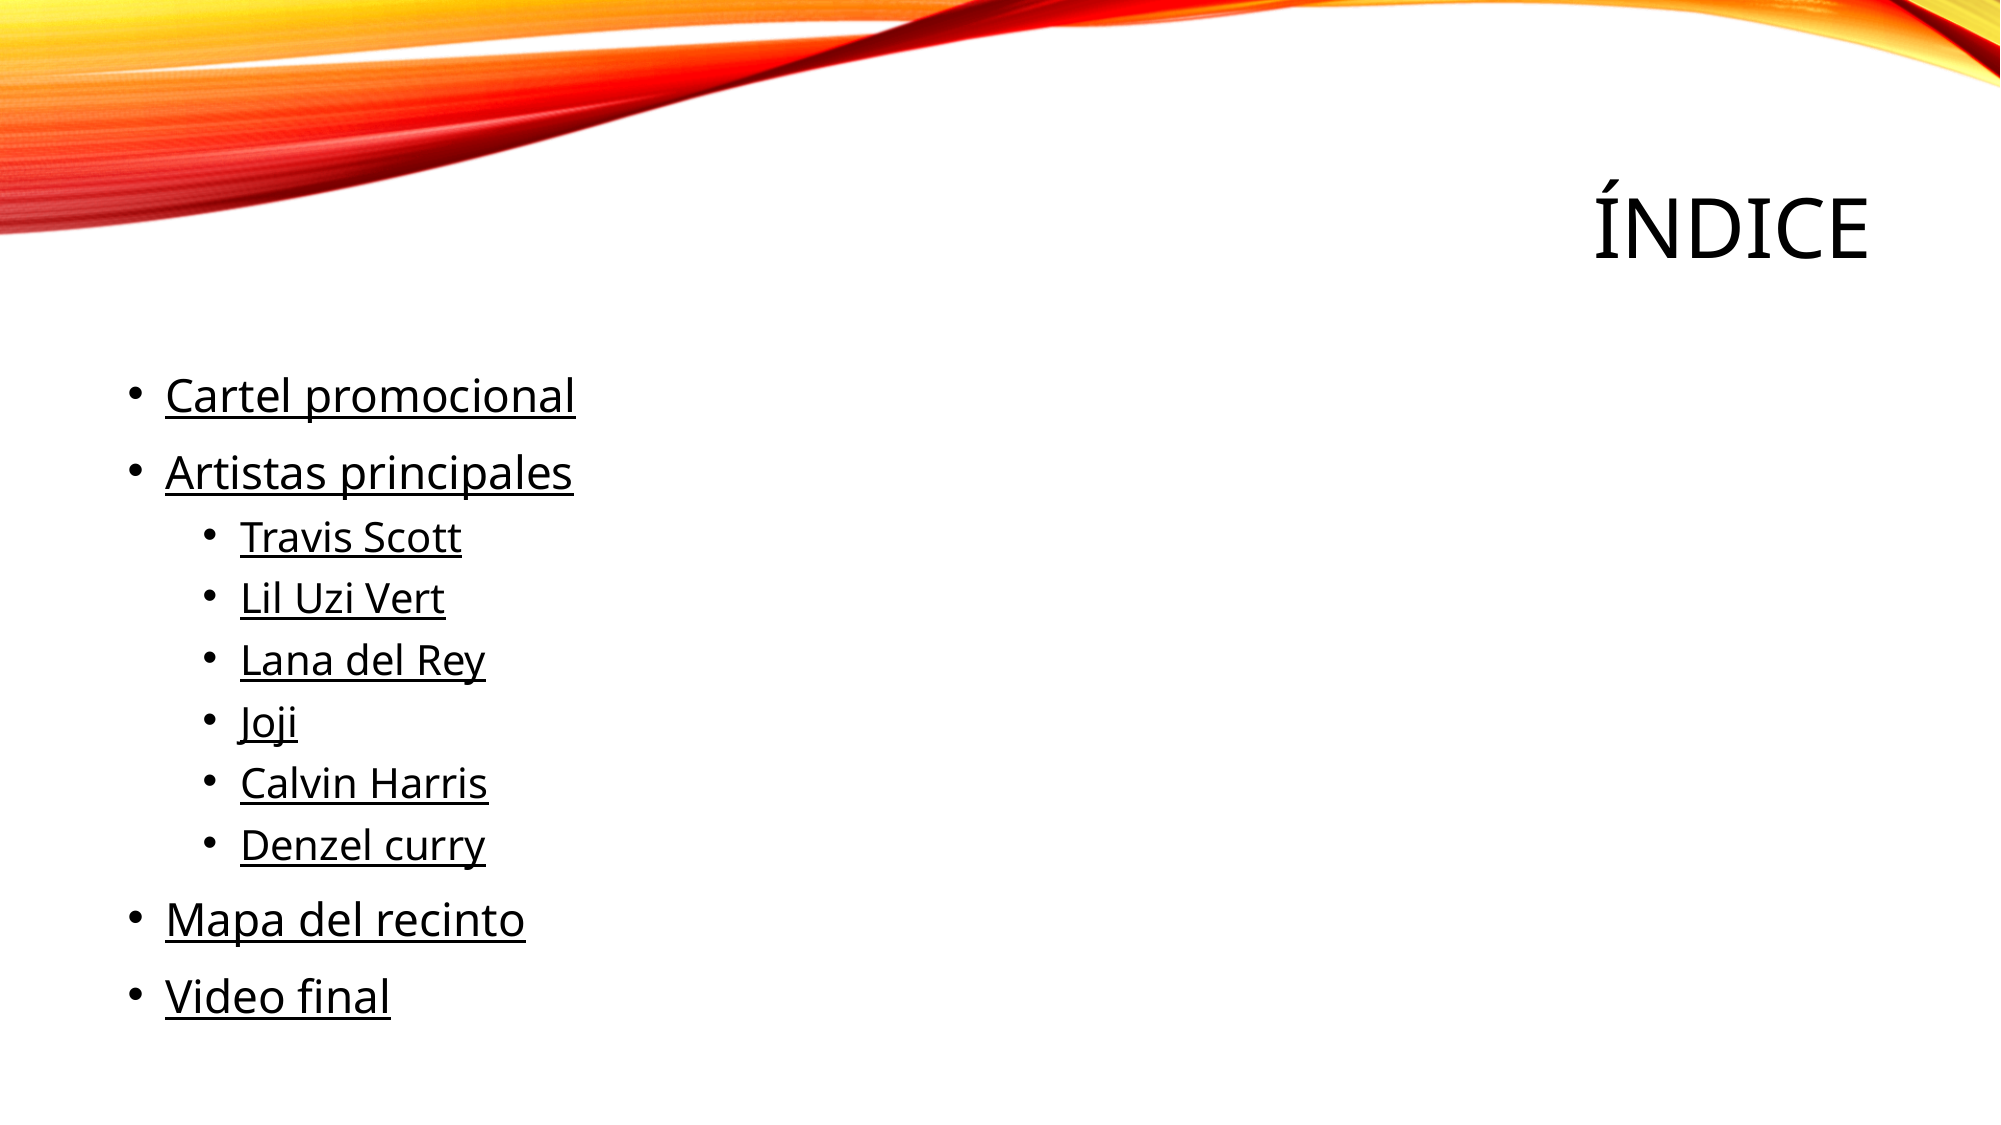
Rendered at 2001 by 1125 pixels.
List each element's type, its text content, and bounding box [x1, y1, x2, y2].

list Cartel promocional Artistas principales Travis Scott Lil Uzi Vert Lana del Rey Joji Calvin Harris Denzel curry Mapa del recinto Video final [112, 360, 1888, 1021]
title Índice [474, 125, 1888, 338]
picture [0, 0, 2000, 237]
